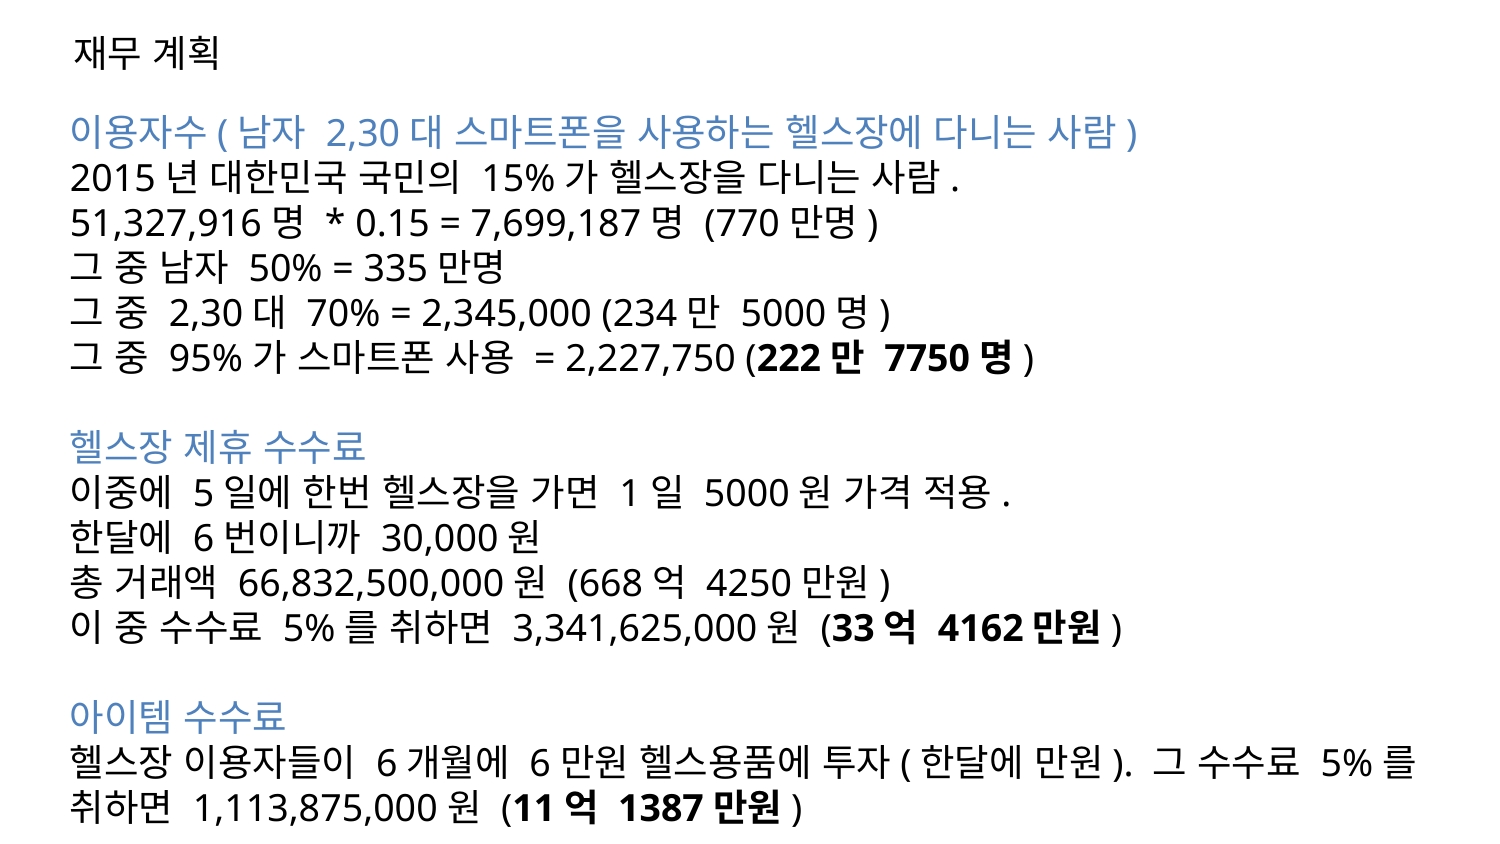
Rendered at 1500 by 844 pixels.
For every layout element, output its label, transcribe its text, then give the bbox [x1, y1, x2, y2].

text_box 이용자수(남자 2,30대 스마트폰을 사용하는 헬스장에 다니는 사람) 2015년 대한민국 국민의 15%가 헬스장을 다니는 사람. 51,327,916명 * 0.15 = 7,699,187명 (770만명) 그 중 남자 50% = 335만명 그 중 2,30대 70% = 2,345,000 (234만 5000명) 그 중 95%가 스마트폰 사용 = 2,227,750 (222만 7750명) 헬스장 제휴 수수료 이중에 5일에 한번 헬스장을 가면 1일 5000원 가격 적용. 한달에 6번이니까 30,000원 총 거래액 66,832,500,000원 (668억 4250만원) 이 중 수수료 5%를 취하면 3,341,625,000원 (33억 4162만원) 아이템 수수료 헬스장 이용자들이 6개월에 6만원 헬스용품에 투자(한달에 만원). 그 수수료 5%를 취하면 1,113,875,000원 (11억 1387만원) [58, 102, 1442, 844]
text_box 재무 계획 [58, 23, 555, 83]
